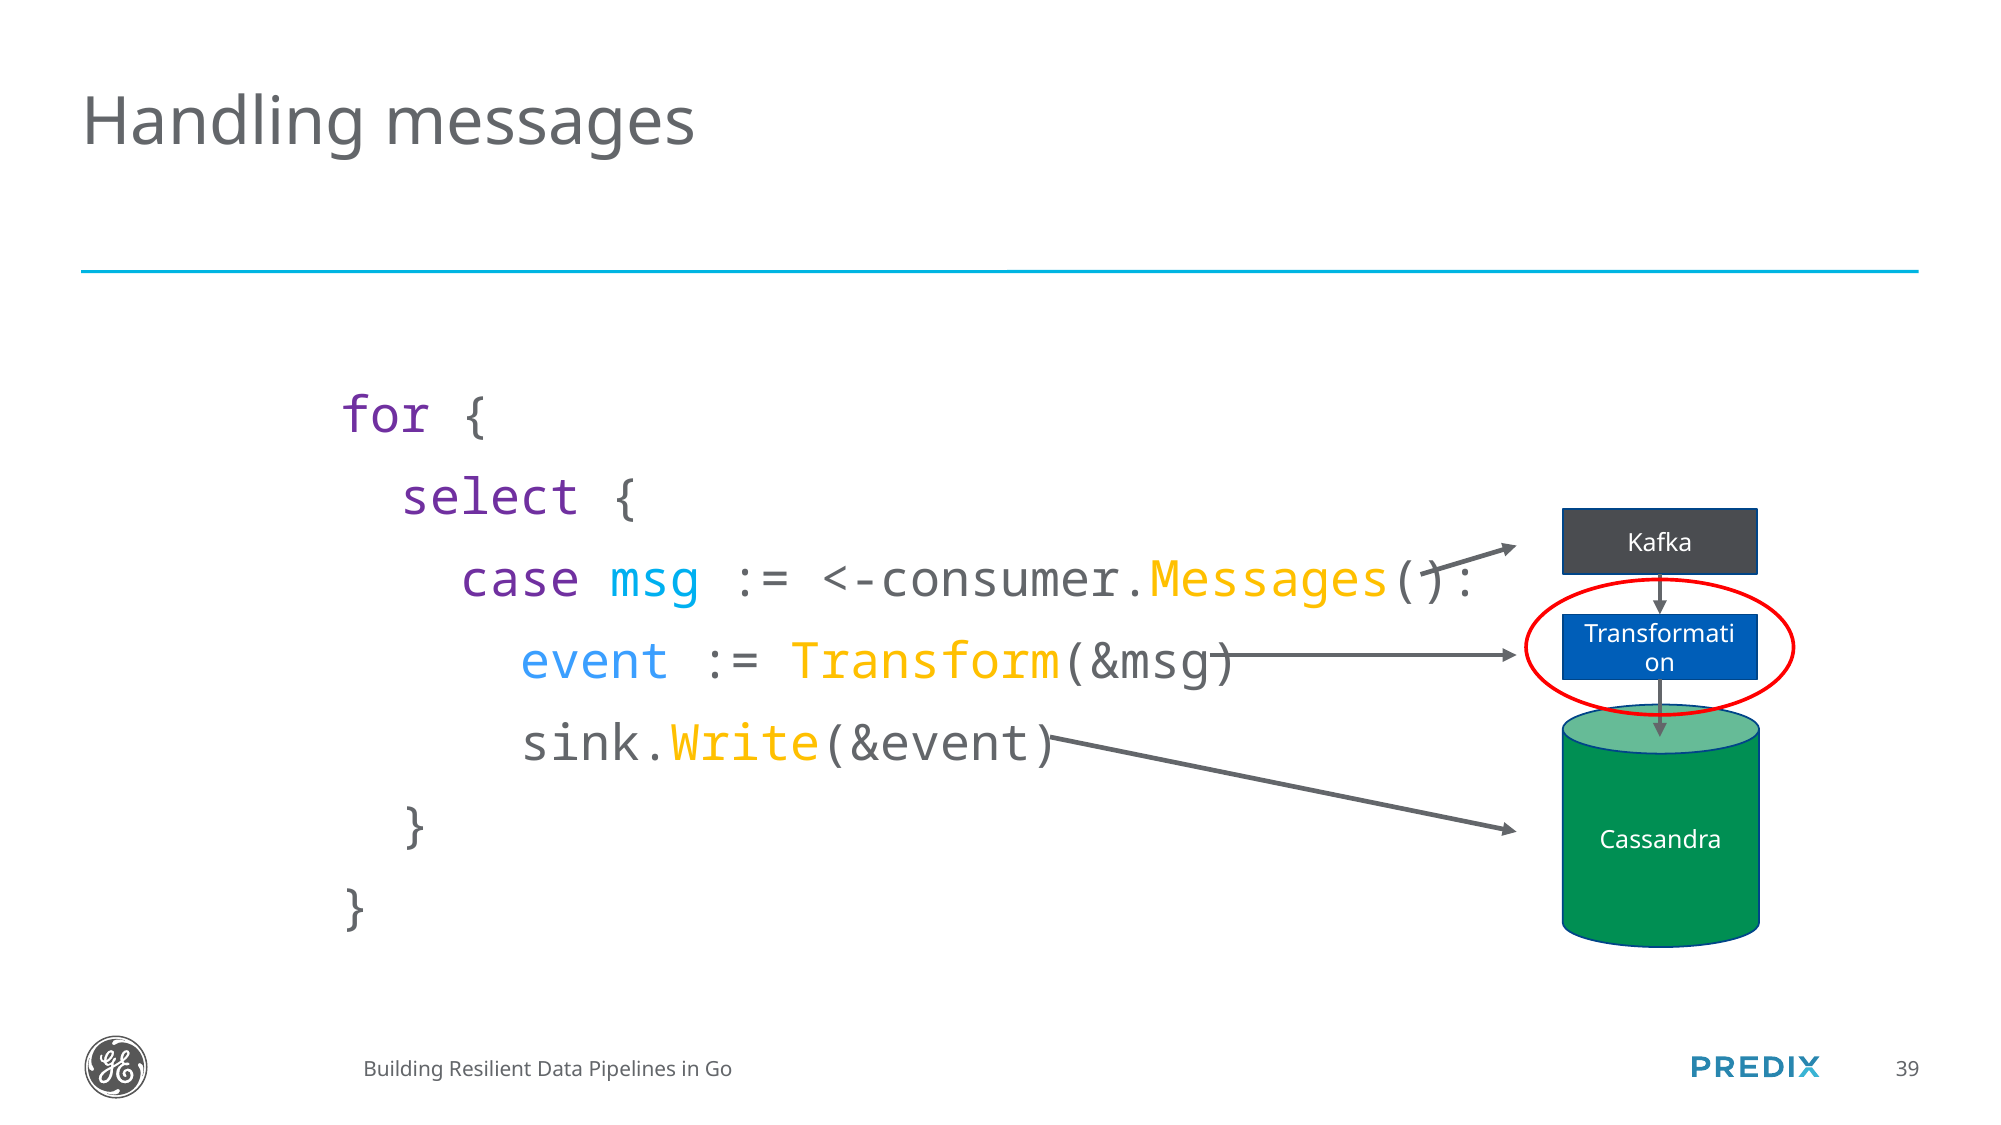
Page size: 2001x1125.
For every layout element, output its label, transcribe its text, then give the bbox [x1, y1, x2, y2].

slide_number 39 [1865, 1055, 1920, 1086]
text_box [1420, 545, 1517, 575]
text_box [1525, 578, 1795, 716]
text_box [1049, 736, 1517, 832]
title Handling messages [81, 87, 1919, 238]
text_box Cassandra [1561, 709, 1760, 948]
text_box Kafka [1562, 508, 1758, 575]
list for { select { case msg := <-consumer.Messages(): event := Transform(&msg) sink.Write(&event) } } [340, 302, 1633, 1007]
footer Building Resilient Data Pipelines in Go [208, 1055, 738, 1086]
